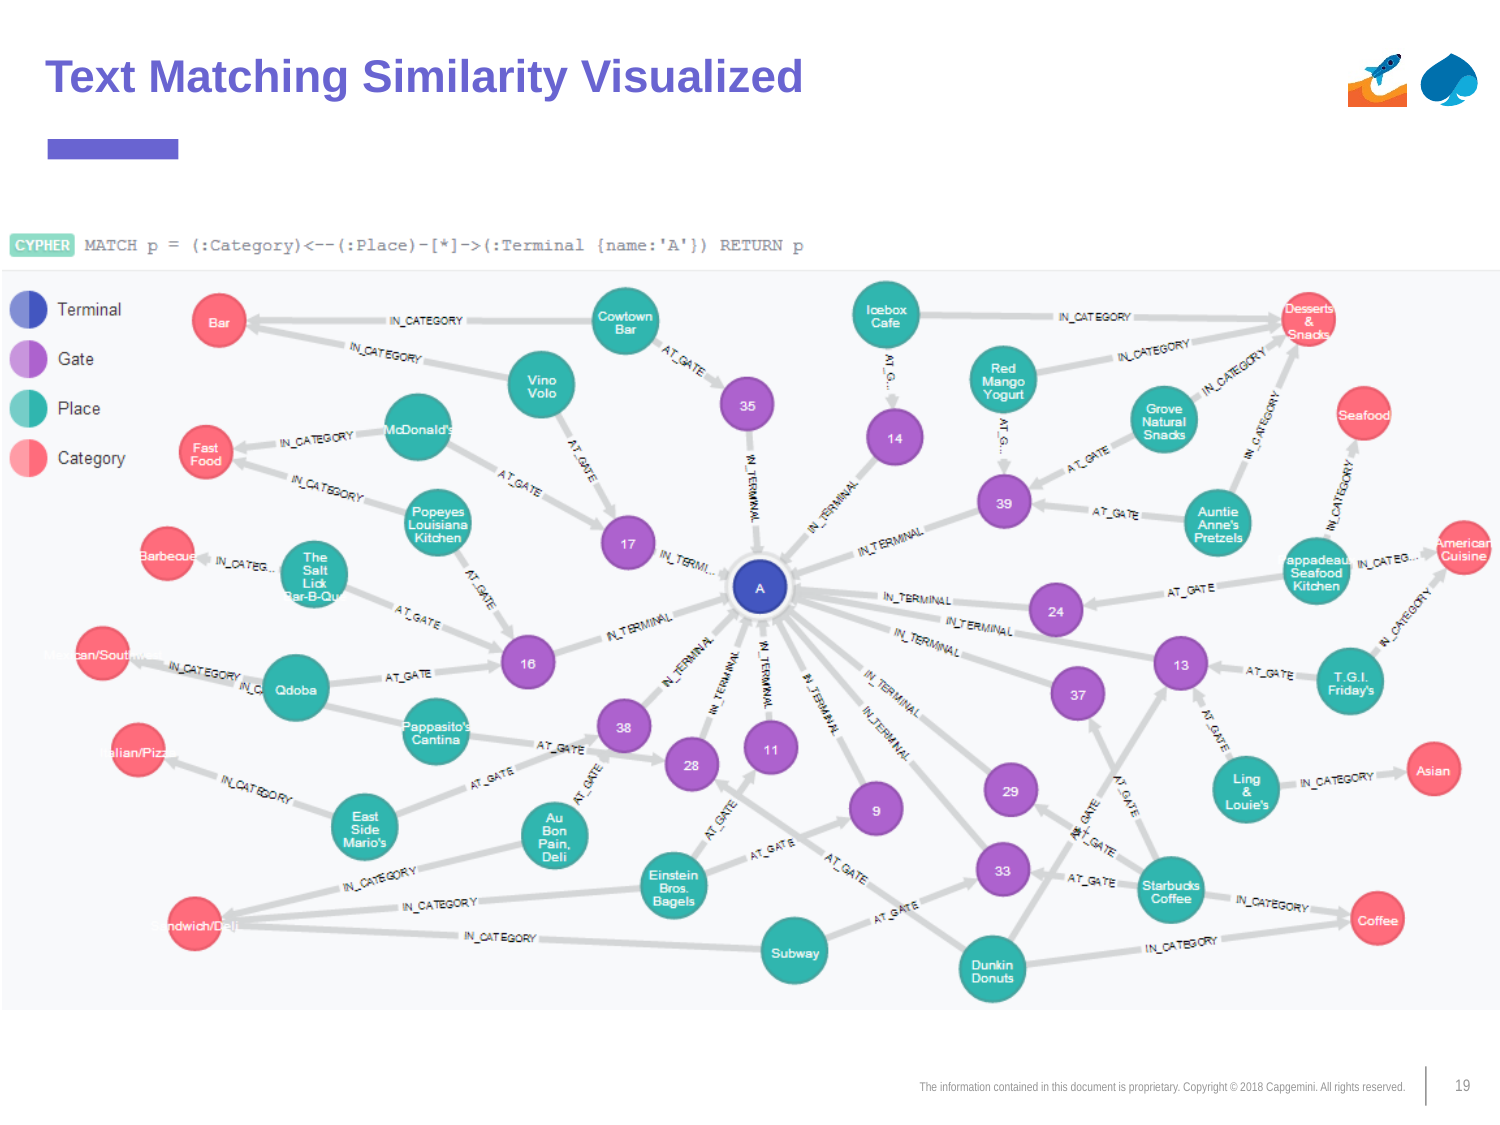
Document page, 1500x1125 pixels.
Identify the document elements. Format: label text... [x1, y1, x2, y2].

picture [2, 231, 1500, 1010]
title Text Matching Similarity Visualized [0, 3, 1448, 140]
